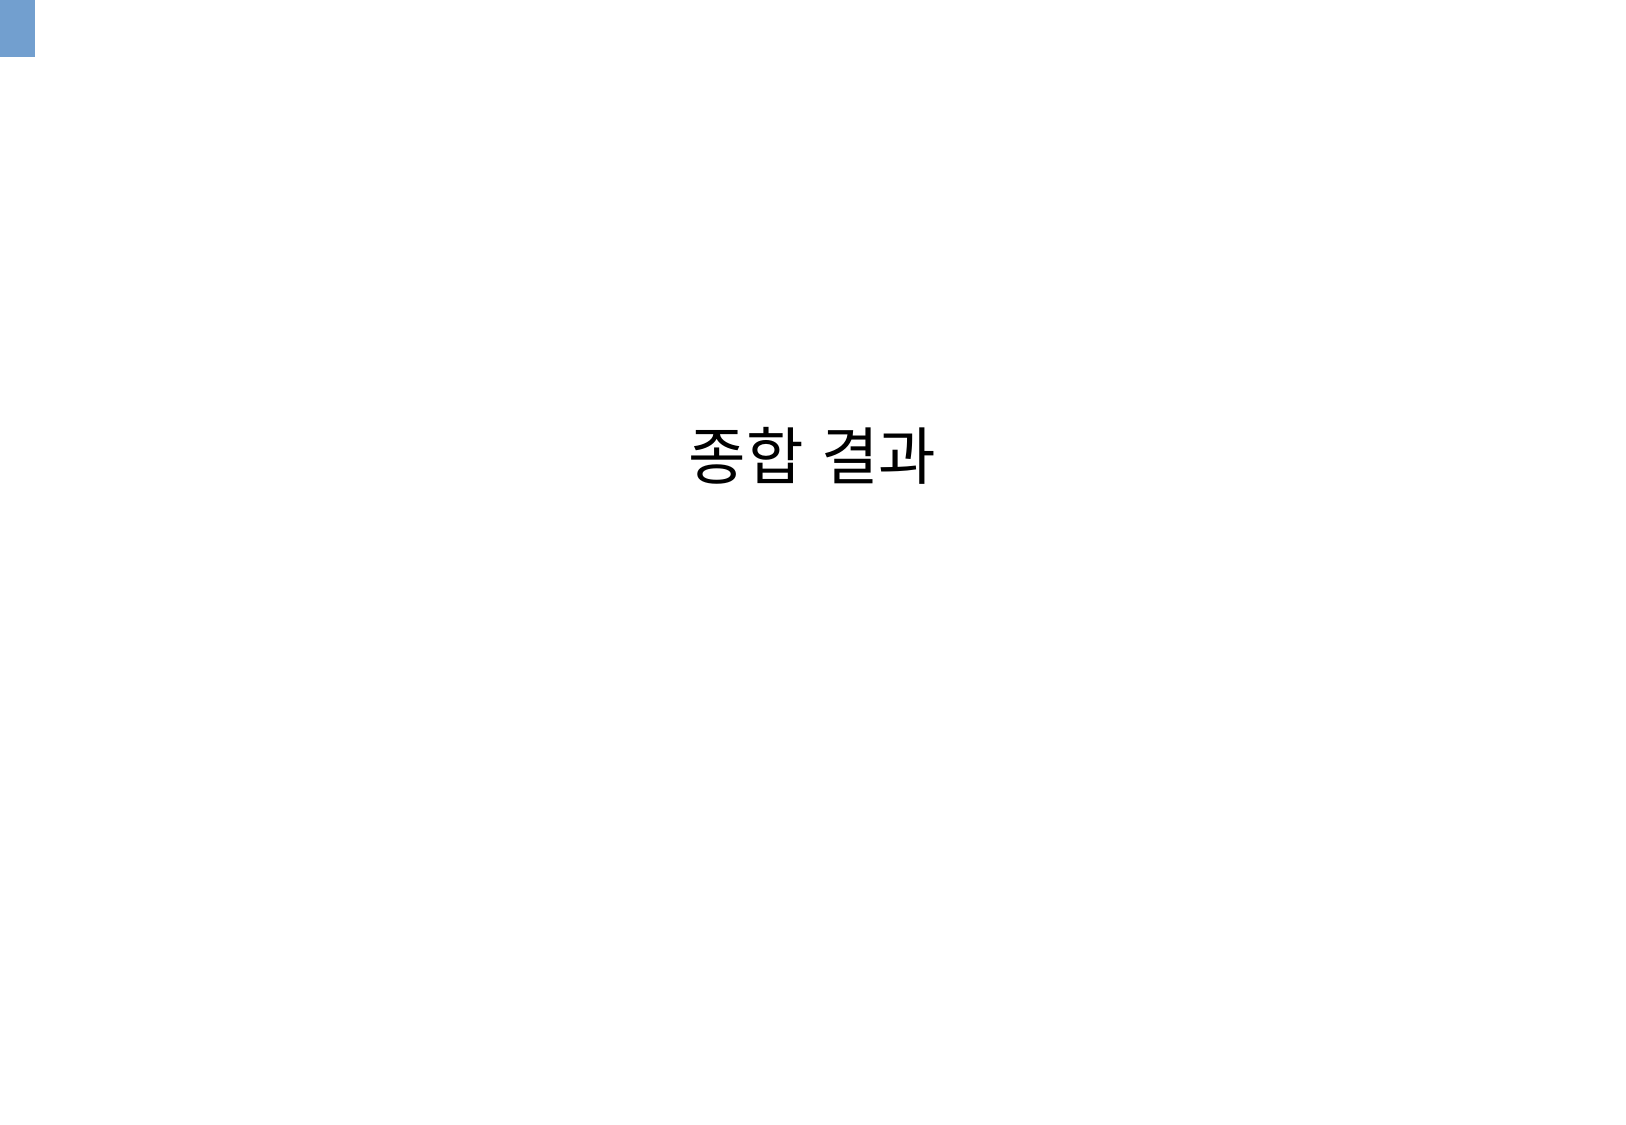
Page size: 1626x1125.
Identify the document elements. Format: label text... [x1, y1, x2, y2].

text_box 종합 결과 [649, 409, 976, 500]
